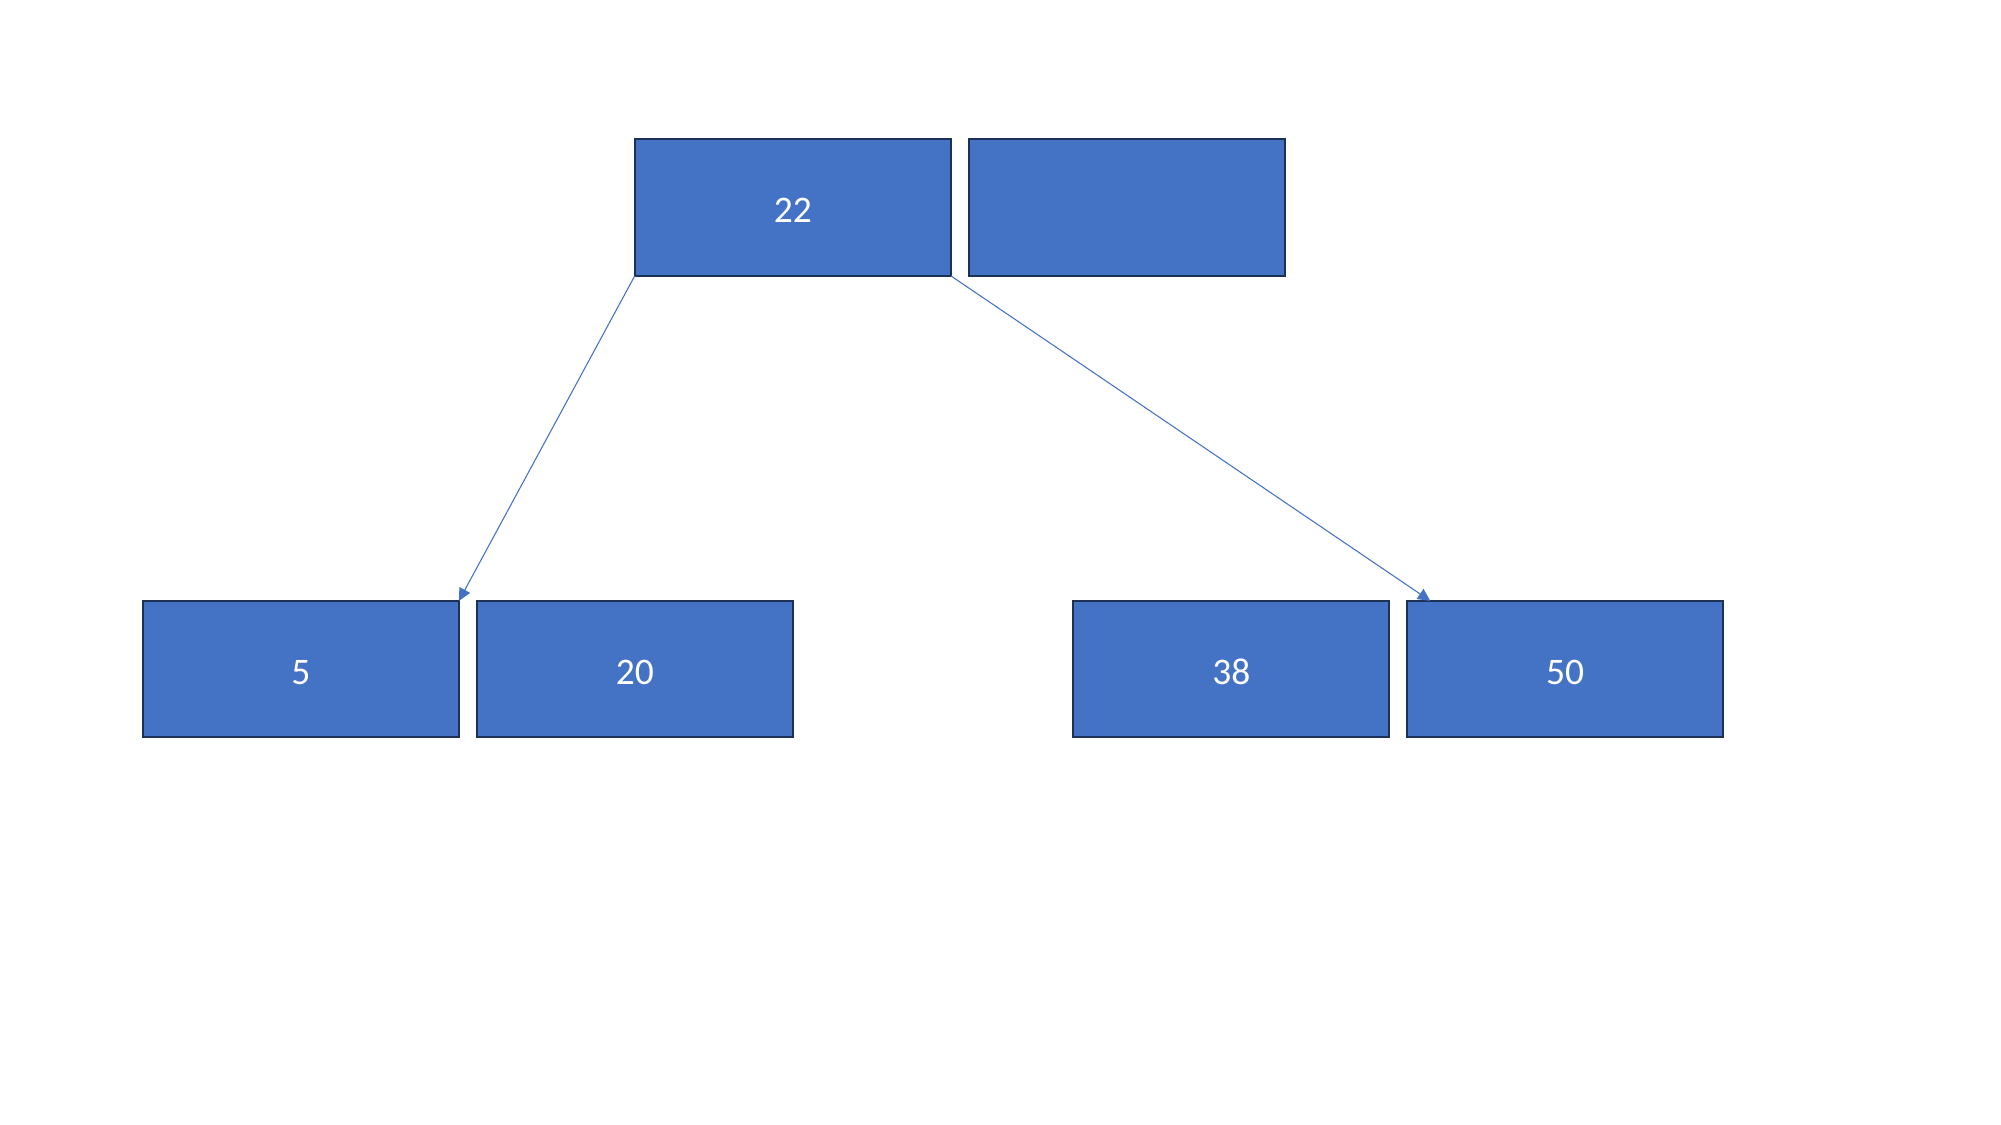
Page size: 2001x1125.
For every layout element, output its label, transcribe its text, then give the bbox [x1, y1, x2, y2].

text_box 22 [634, 138, 952, 277]
text_box [968, 138, 1286, 275]
text_box 5 [142, 600, 460, 738]
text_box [458, 275, 635, 601]
text_box 50 [1406, 600, 1724, 738]
text_box 20 [476, 600, 794, 738]
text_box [950, 275, 1431, 601]
text_box 38 [1072, 601, 1390, 738]
